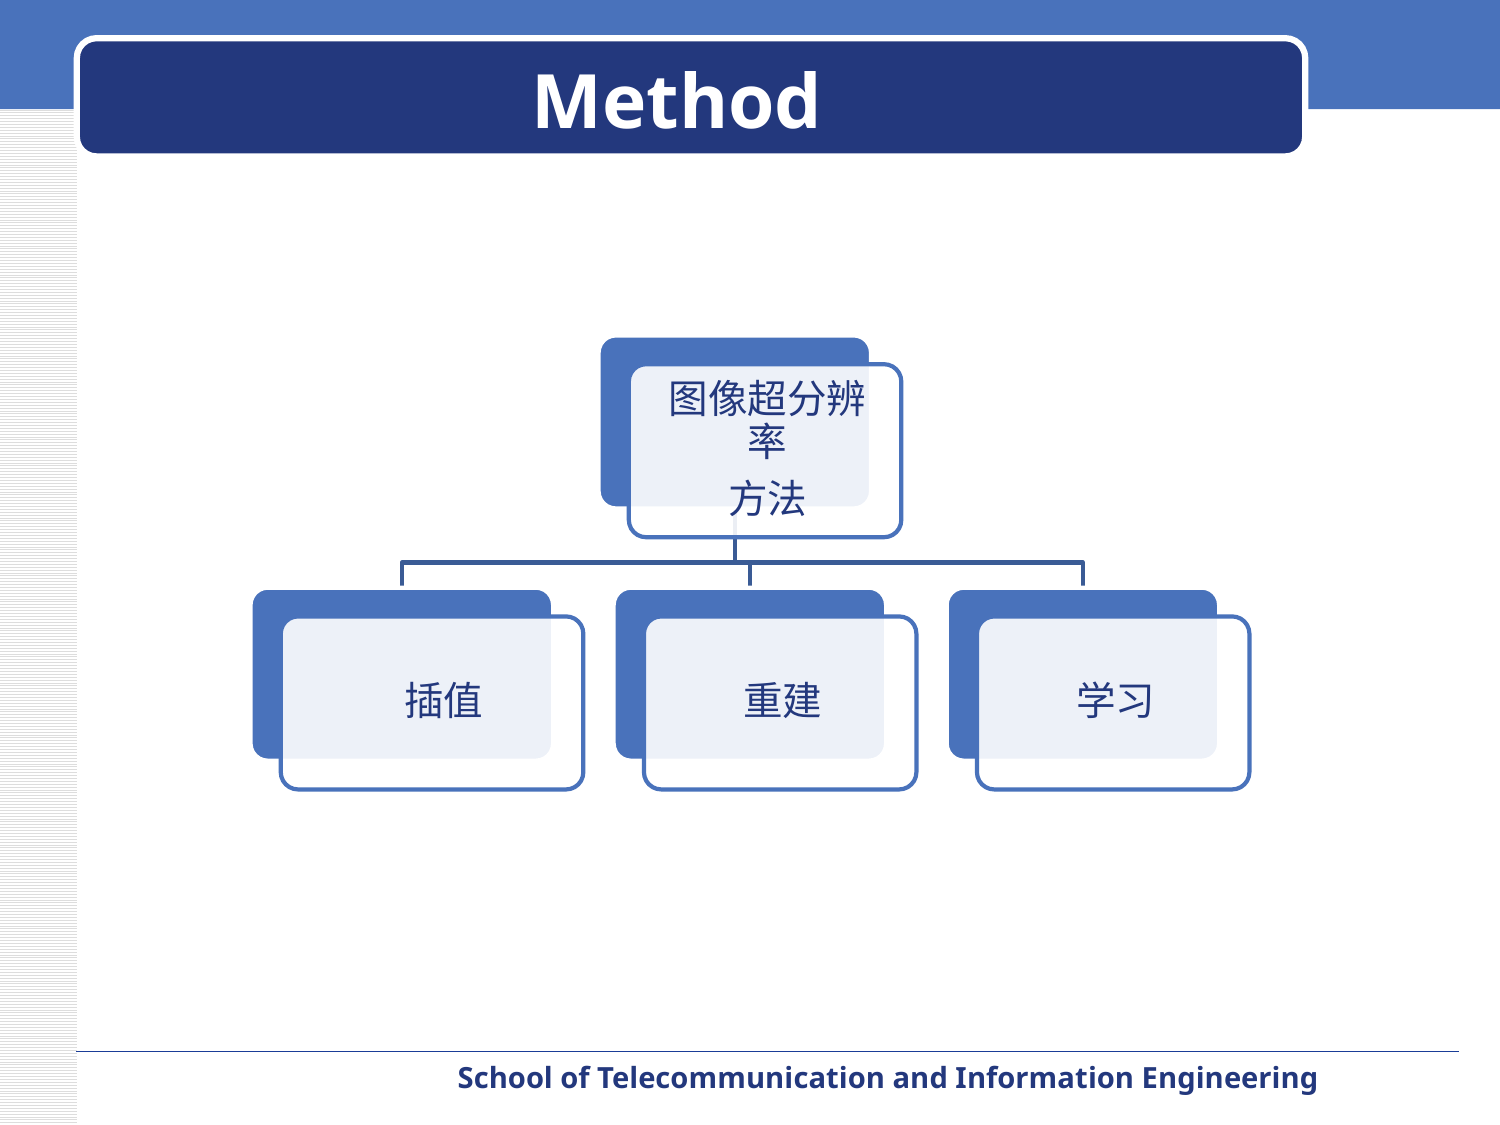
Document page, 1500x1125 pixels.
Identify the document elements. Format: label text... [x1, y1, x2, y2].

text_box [249, 228, 1251, 897]
title Method [89, 52, 1265, 145]
